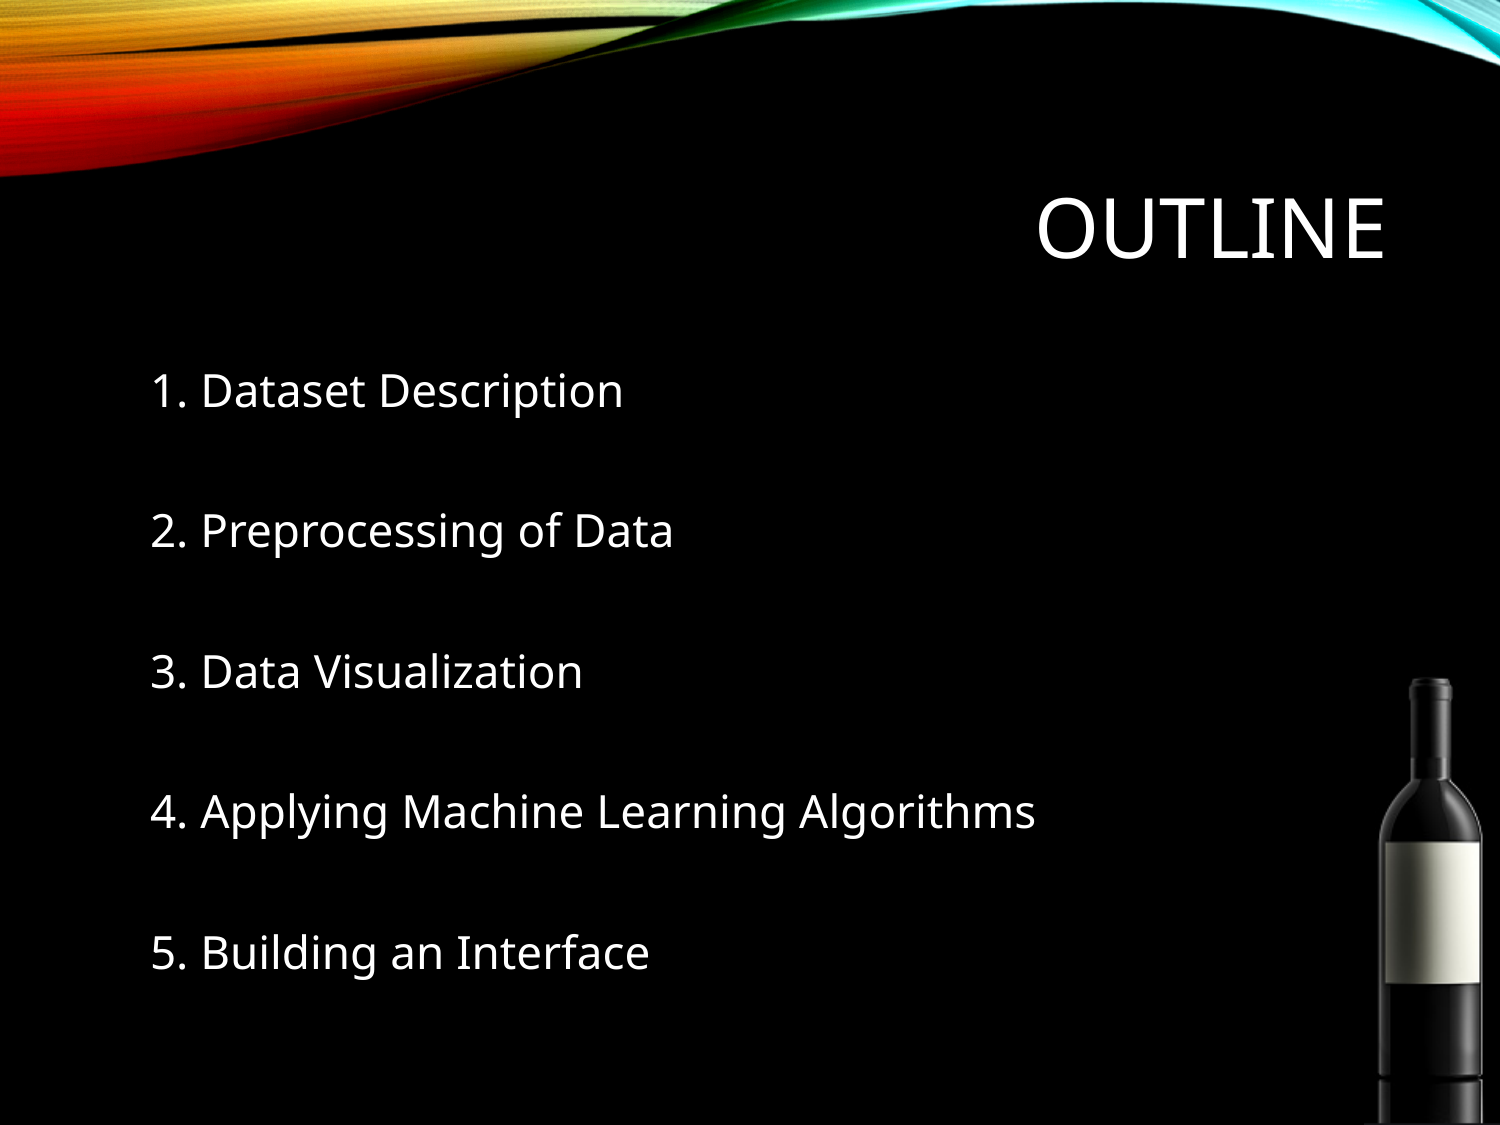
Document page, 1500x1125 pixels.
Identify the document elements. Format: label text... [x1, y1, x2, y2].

list 1. Dataset Description 2. Preprocessing of Data 3. Data Visualization 4. Applying Machine Learning Algorithms 5. Building an Interface [97, 360, 1403, 1028]
picture [0, 0, 1500, 178]
picture [1363, 643, 1500, 1125]
title OUTLINE [356, 125, 1403, 338]
